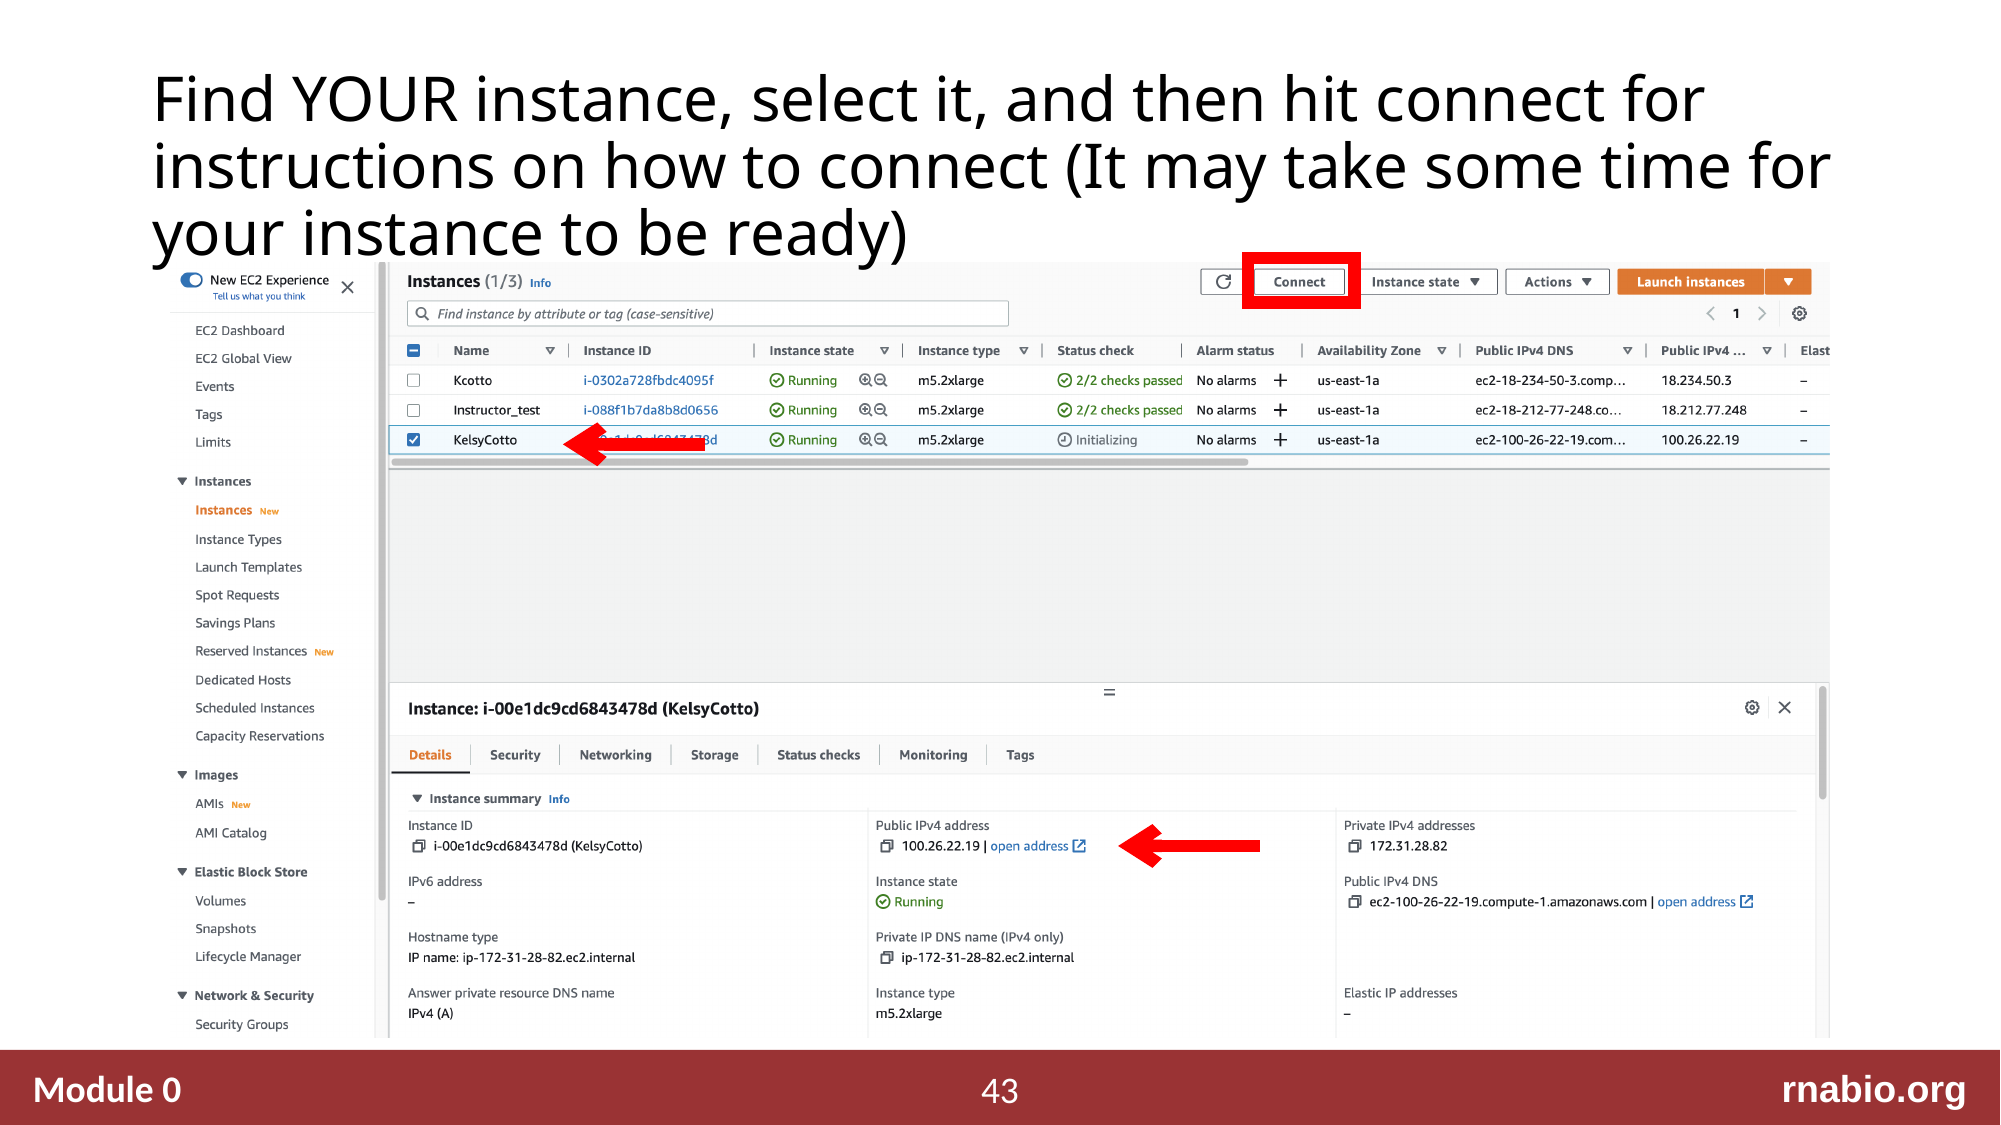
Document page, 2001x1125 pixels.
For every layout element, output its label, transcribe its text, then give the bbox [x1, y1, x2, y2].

text_box [1247, 258, 1355, 262]
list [170, 262, 1830, 1038]
title Find YOUR instance, select it, and then hit connect for instructions on how to connect (It may take some time for your instance to be ready) [137, 59, 1863, 278]
